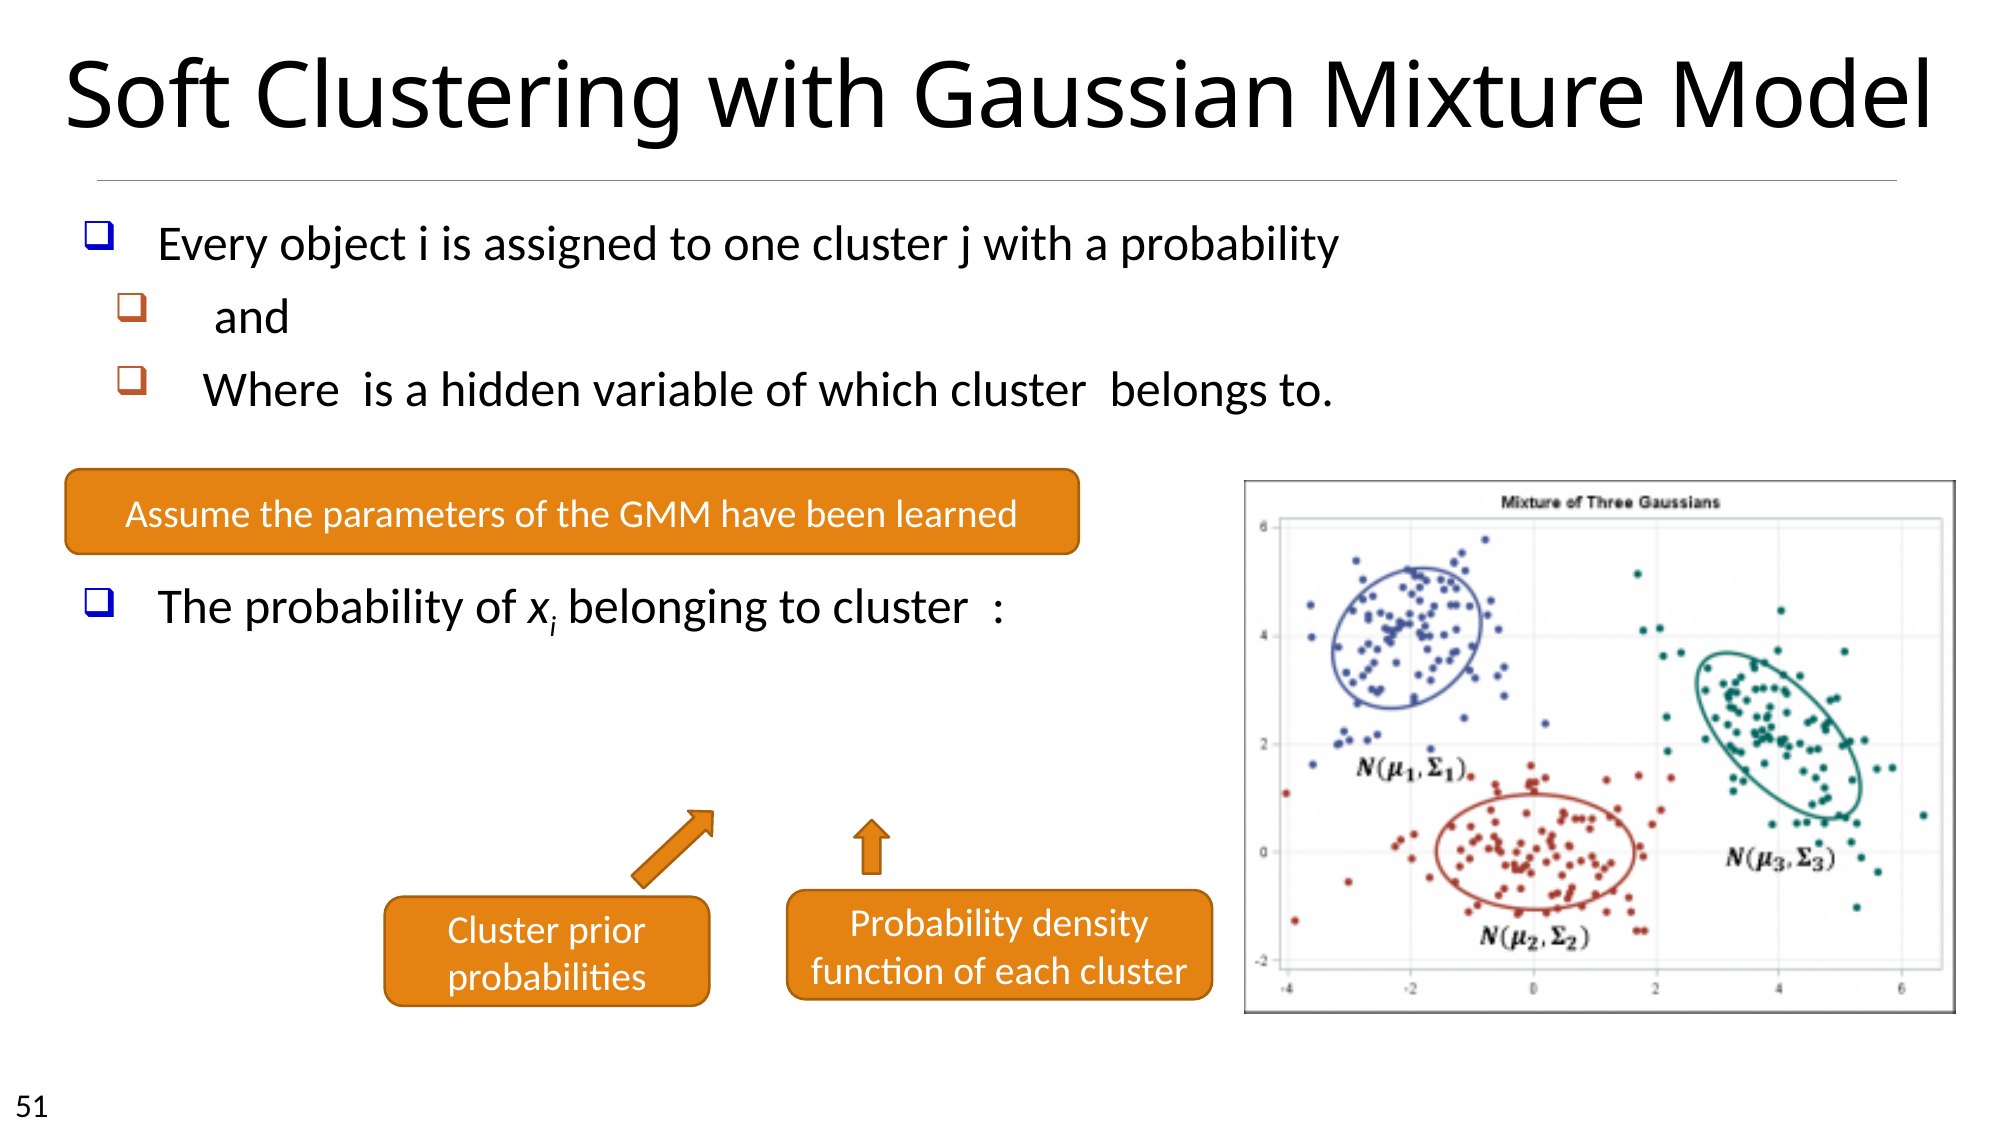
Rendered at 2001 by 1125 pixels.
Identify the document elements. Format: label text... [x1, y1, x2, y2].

title Soft Clustering with Gaussian Mixture Model [0, 9, 2000, 154]
text_box [630, 809, 714, 890]
text_box Cluster prior probabilities [383, 895, 711, 1008]
text_box Assume the parameters of the GMM have been learned [64, 467, 1081, 556]
picture [1244, 480, 1956, 1014]
text_box Probability density function of each cluster [785, 888, 1214, 1001]
text_box [853, 819, 891, 875]
